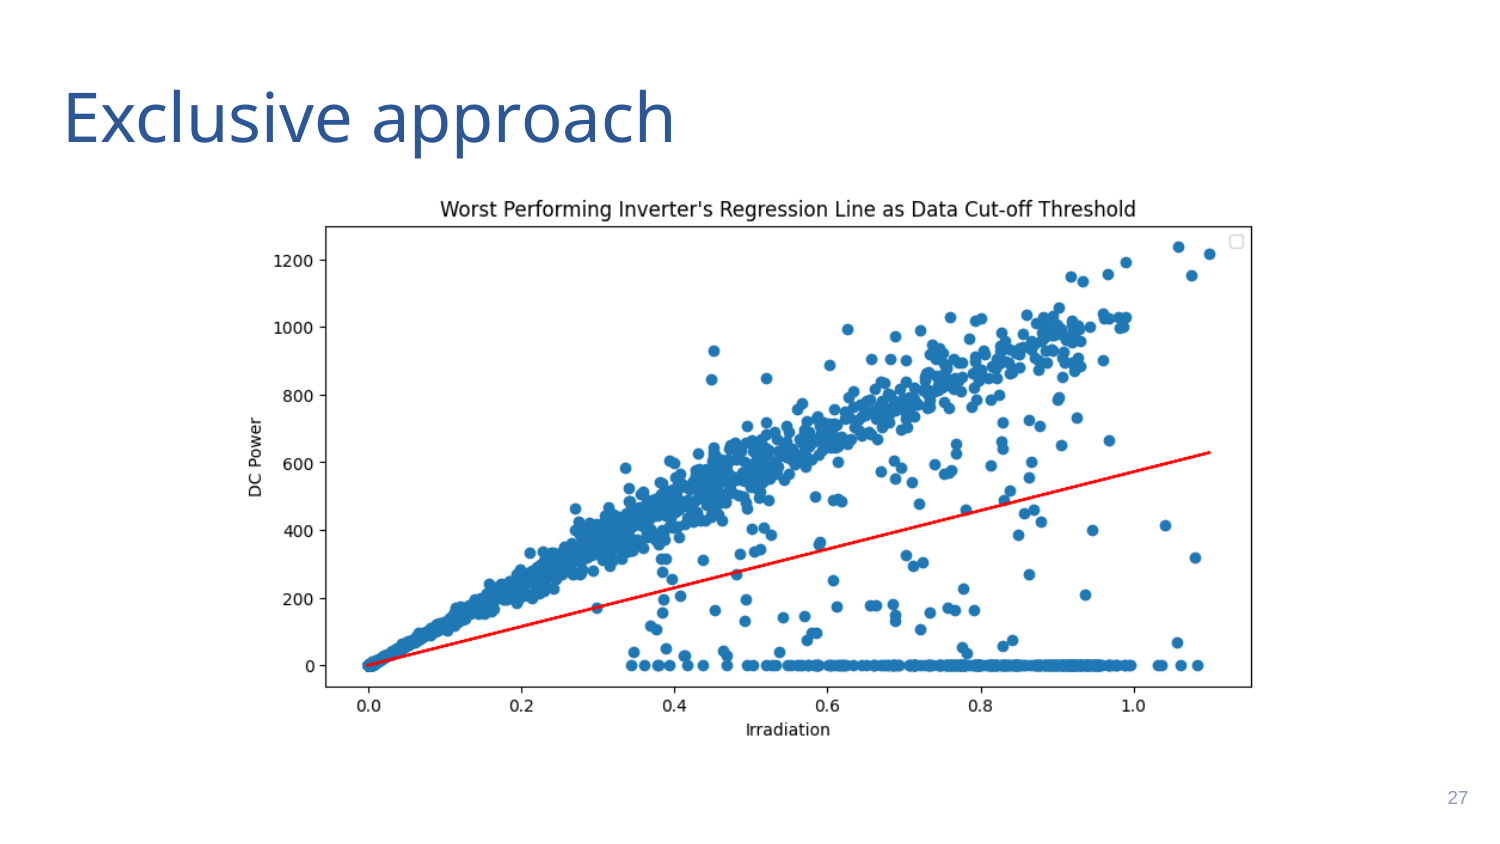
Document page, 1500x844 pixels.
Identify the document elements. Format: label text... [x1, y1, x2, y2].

title Exclusive approach [51, 72, 1449, 167]
slide_number ‹#› [1389, 764, 1480, 830]
picture [237, 188, 1263, 750]
